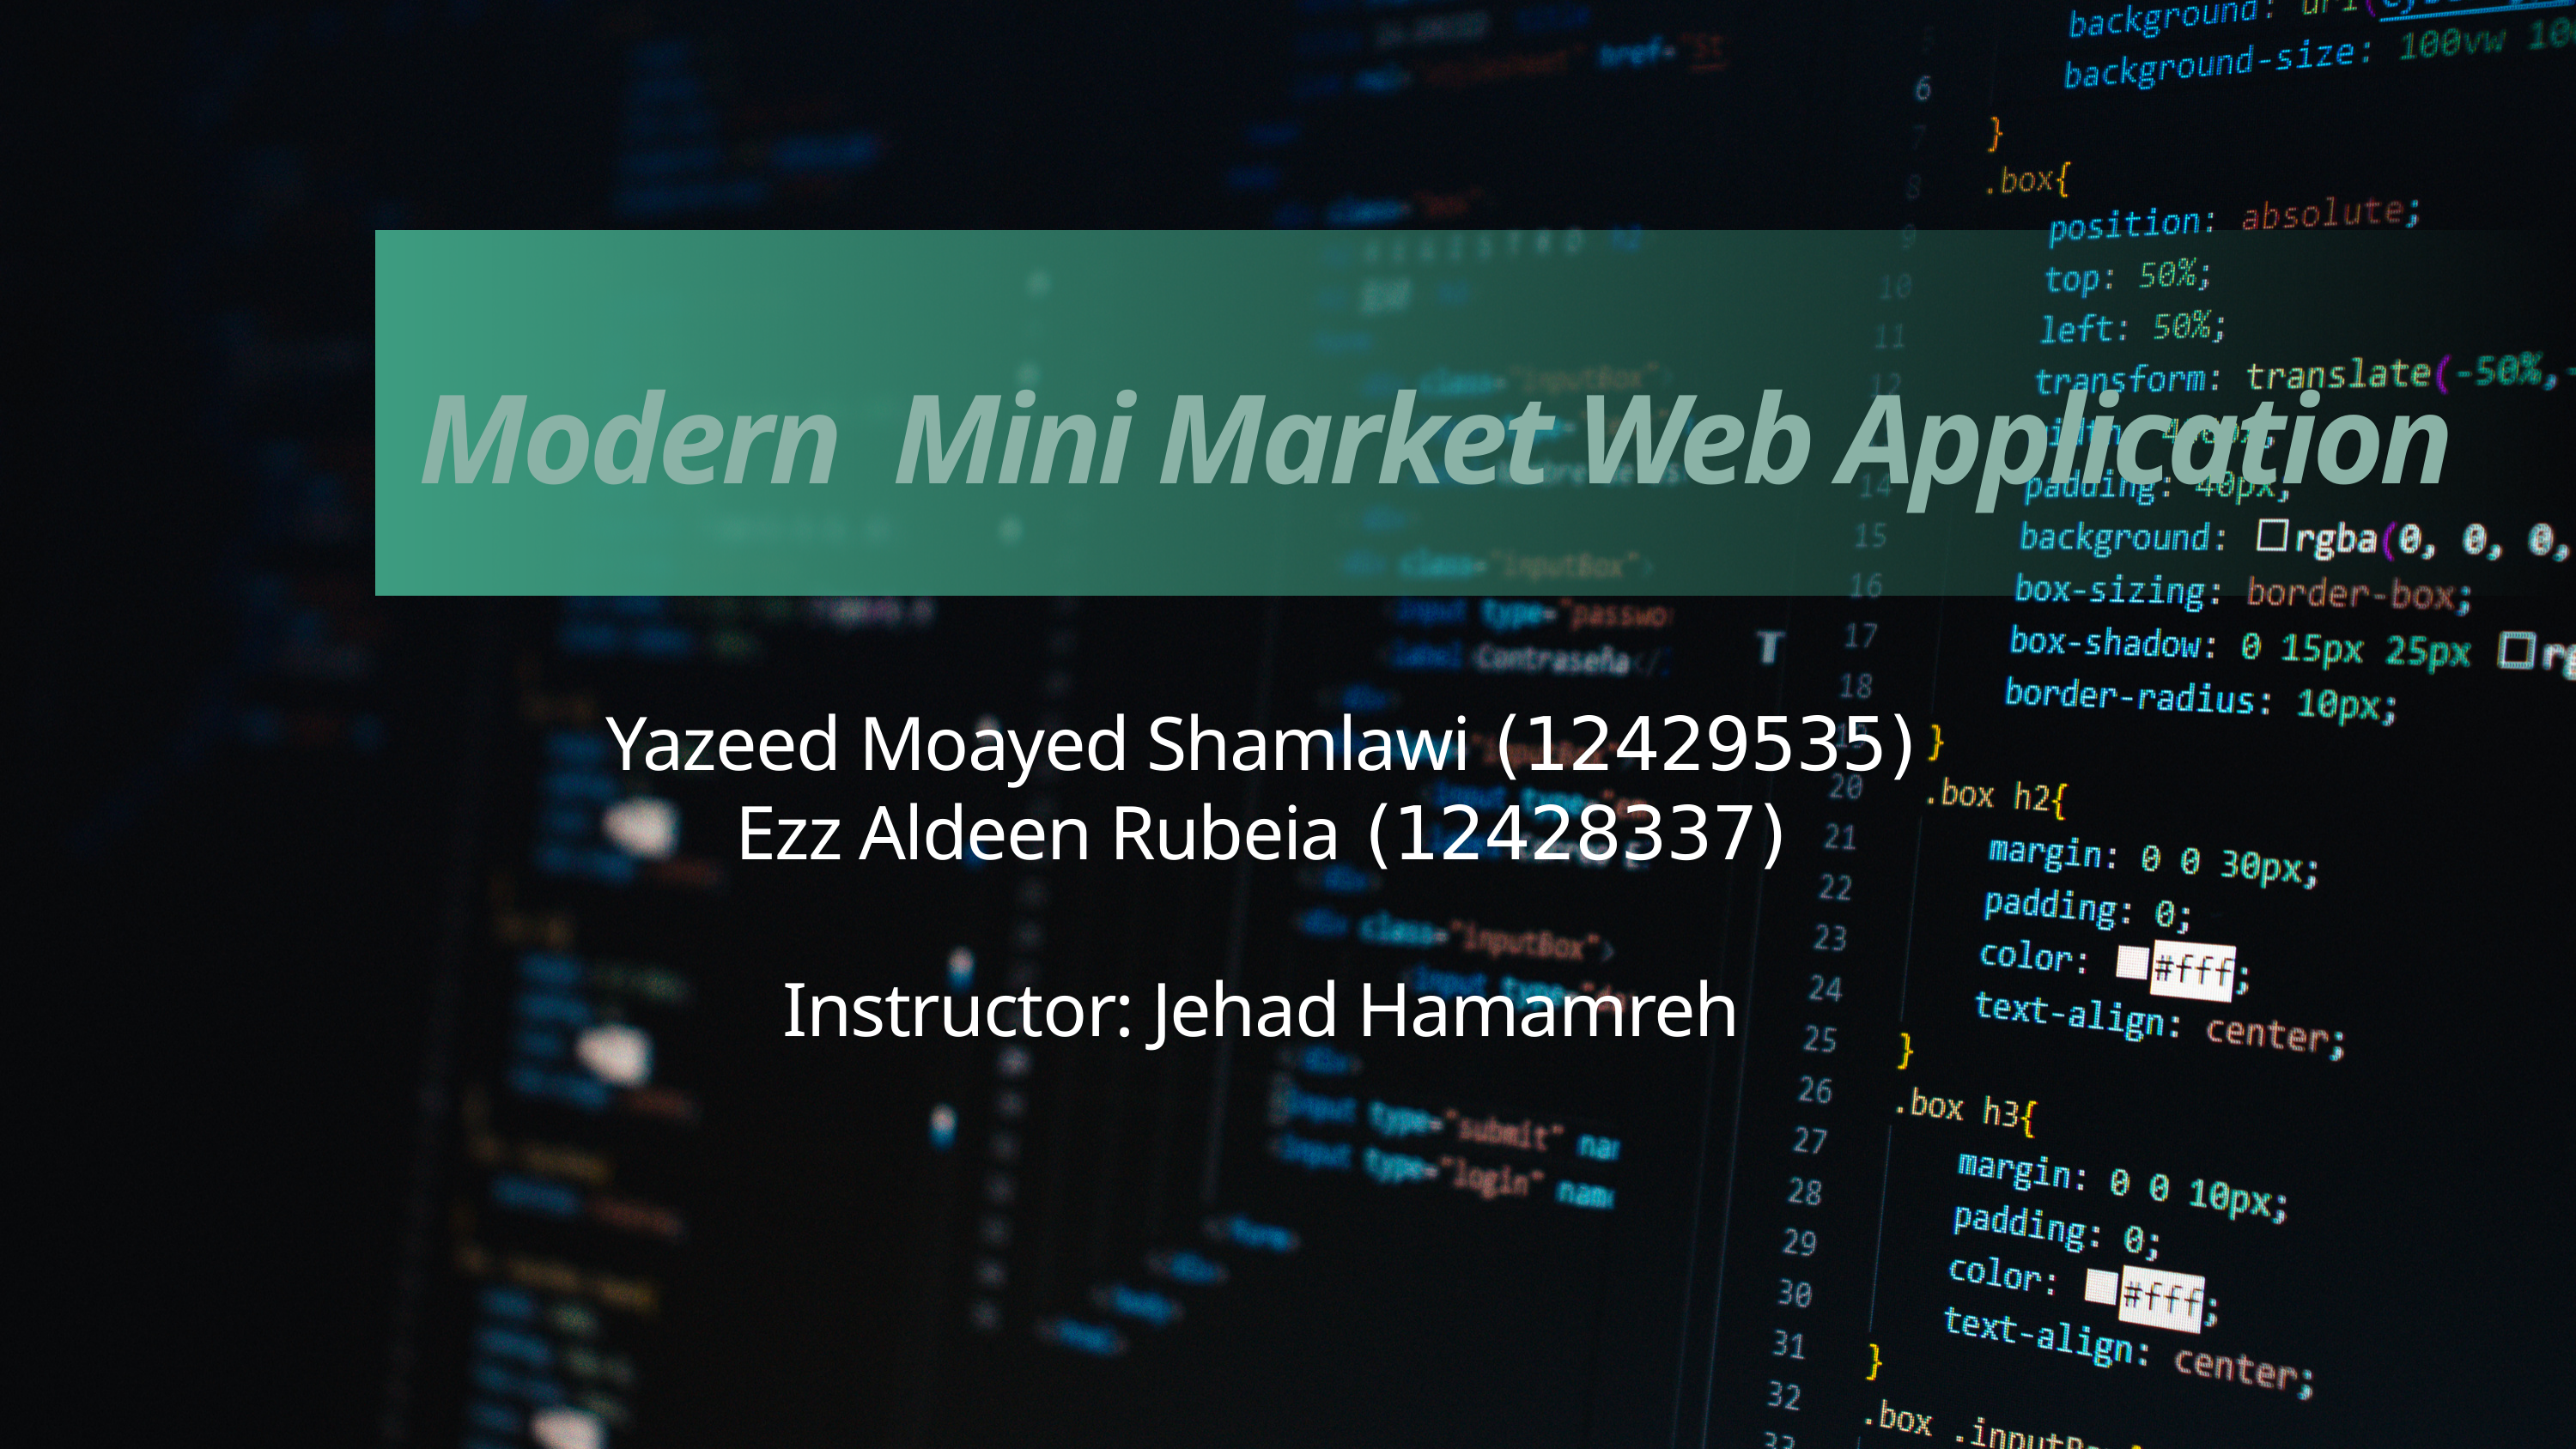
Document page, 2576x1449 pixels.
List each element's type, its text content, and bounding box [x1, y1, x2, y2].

text_box (12429535) Yazeed Moayed Shamlawi (12428337) Ezz Aldeen Rubeia Instructor: Jehad Hamamreh [539, 608, 1984, 1141]
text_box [375, 230, 2576, 597]
text_box [0, 0, 2576, 1449]
